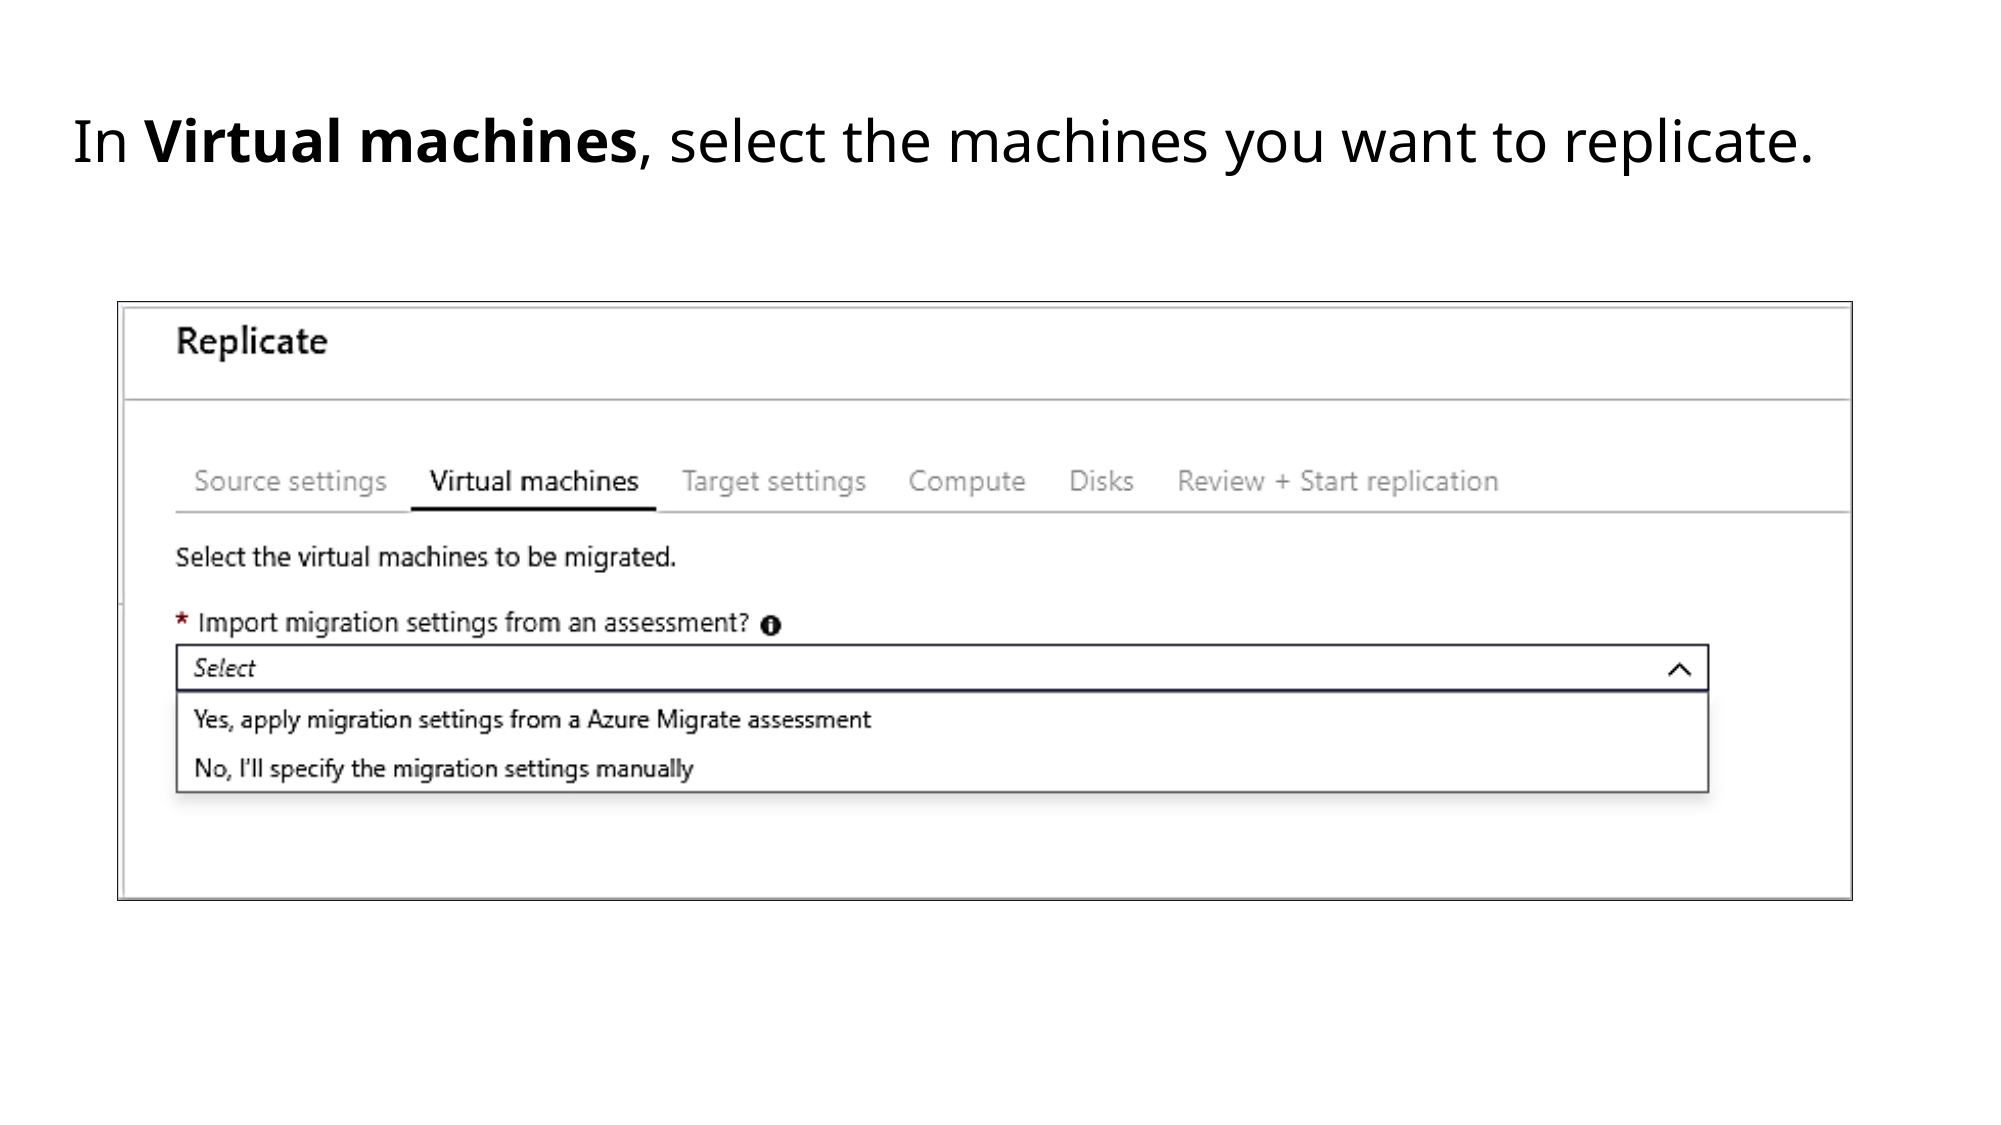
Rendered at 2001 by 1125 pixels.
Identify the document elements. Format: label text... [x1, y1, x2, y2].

list In Virtual machines, select the machines you want to replicate. [73, 104, 1882, 260]
picture [117, 301, 1853, 901]
